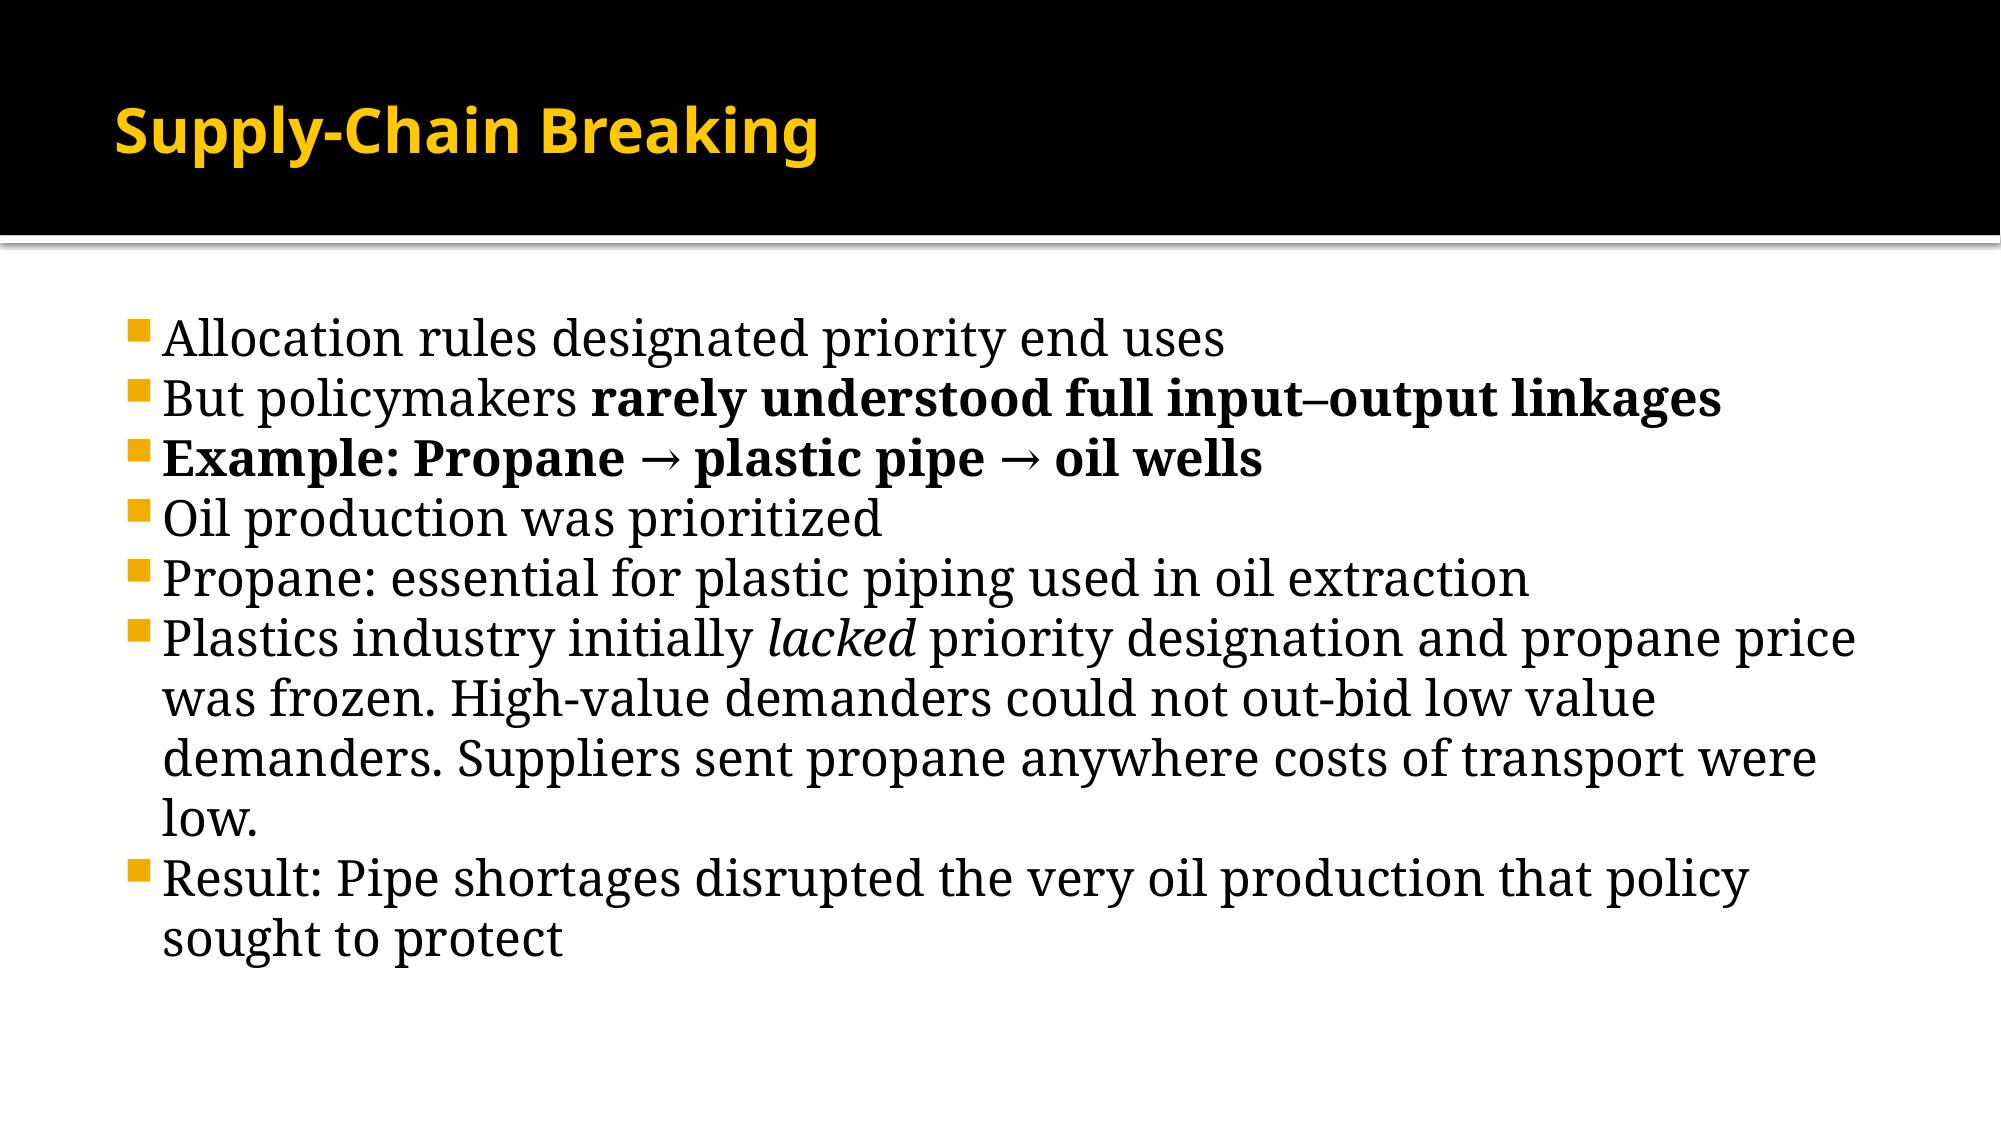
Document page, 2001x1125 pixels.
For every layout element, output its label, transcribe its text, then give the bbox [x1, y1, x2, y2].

list Allocation rules designated priority end uses But policymakers rarely understood full input–output linkages Example: Propane → plastic pipe → oil wells Oil production was prioritized Propane: essential for plastic piping used in oil extraction Plastics industry initially lacked priority designation and propane price was frozen. High-value demanders could not out-bid low value demanders. Suppliers sent propane anywhere costs of transport were low. Result: Pipe shortages disrupted the very oil production that policy sought to protect [99, 290, 1901, 1051]
title Supply-Chain Breaking [99, 25, 1900, 231]
